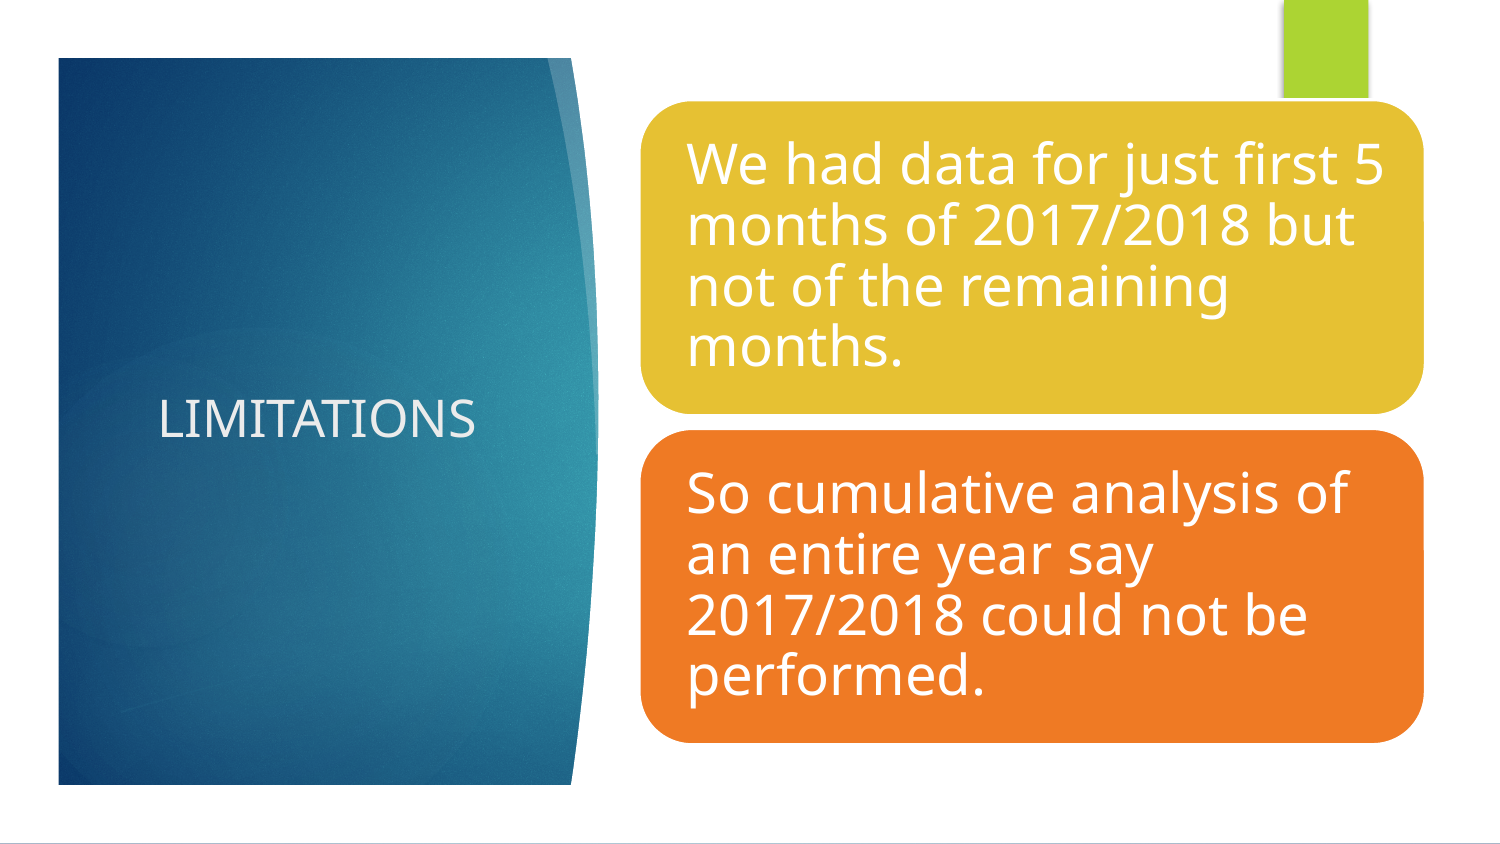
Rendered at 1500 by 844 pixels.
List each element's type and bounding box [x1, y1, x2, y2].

text_box [0, 0, 1500, 844]
text_box [638, 99, 1426, 746]
